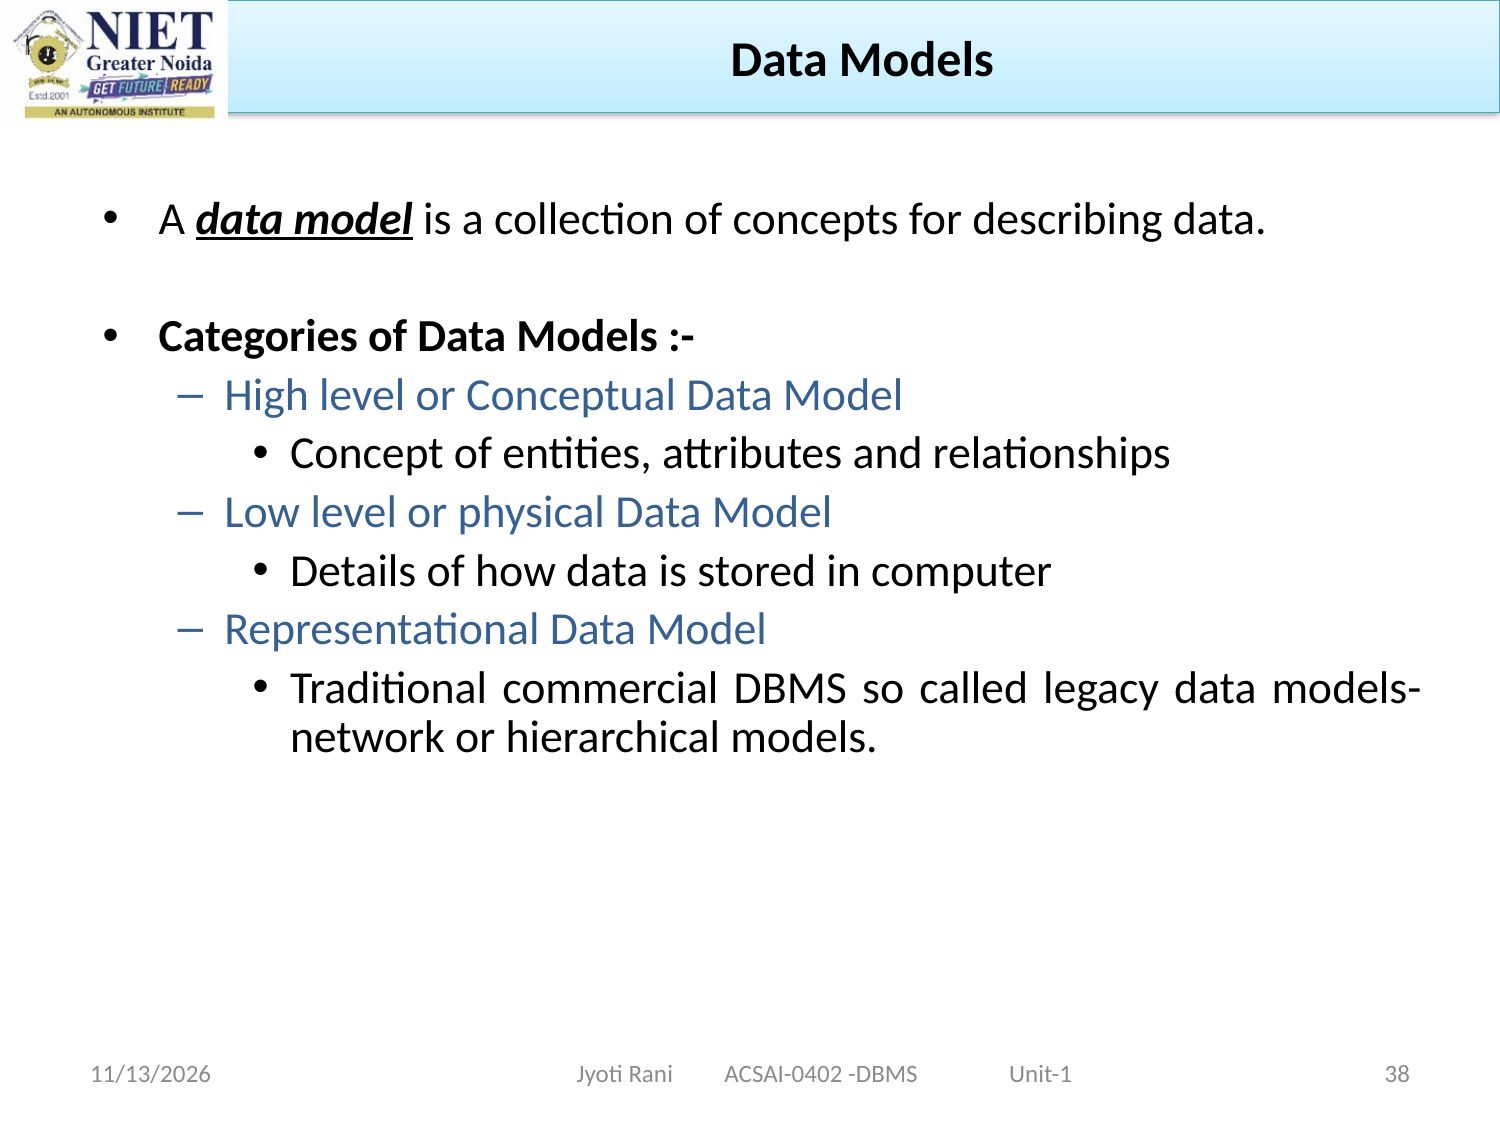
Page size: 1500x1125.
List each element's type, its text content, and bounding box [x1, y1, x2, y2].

list A data model is a collection of concepts for describing data. Categories of Data Models :- High level or Conceptual Data Model Concept of entities, attributes and relationships Low level or physical Data Model Details of how data is stored in computer Representational Data Model Traditional commercial DBMS so called legacy data models- network or hierarchical models. [87, 187, 1438, 930]
footer Jyoti Rani ACSAI-0402 -DBMS Unit-1 [412, 1042, 1074, 1103]
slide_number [75, 1042, 412, 1103]
picture [0, 0, 228, 130]
slide_number 38 [1074, 1042, 1425, 1103]
text_box Data Models [229, 0, 1500, 113]
